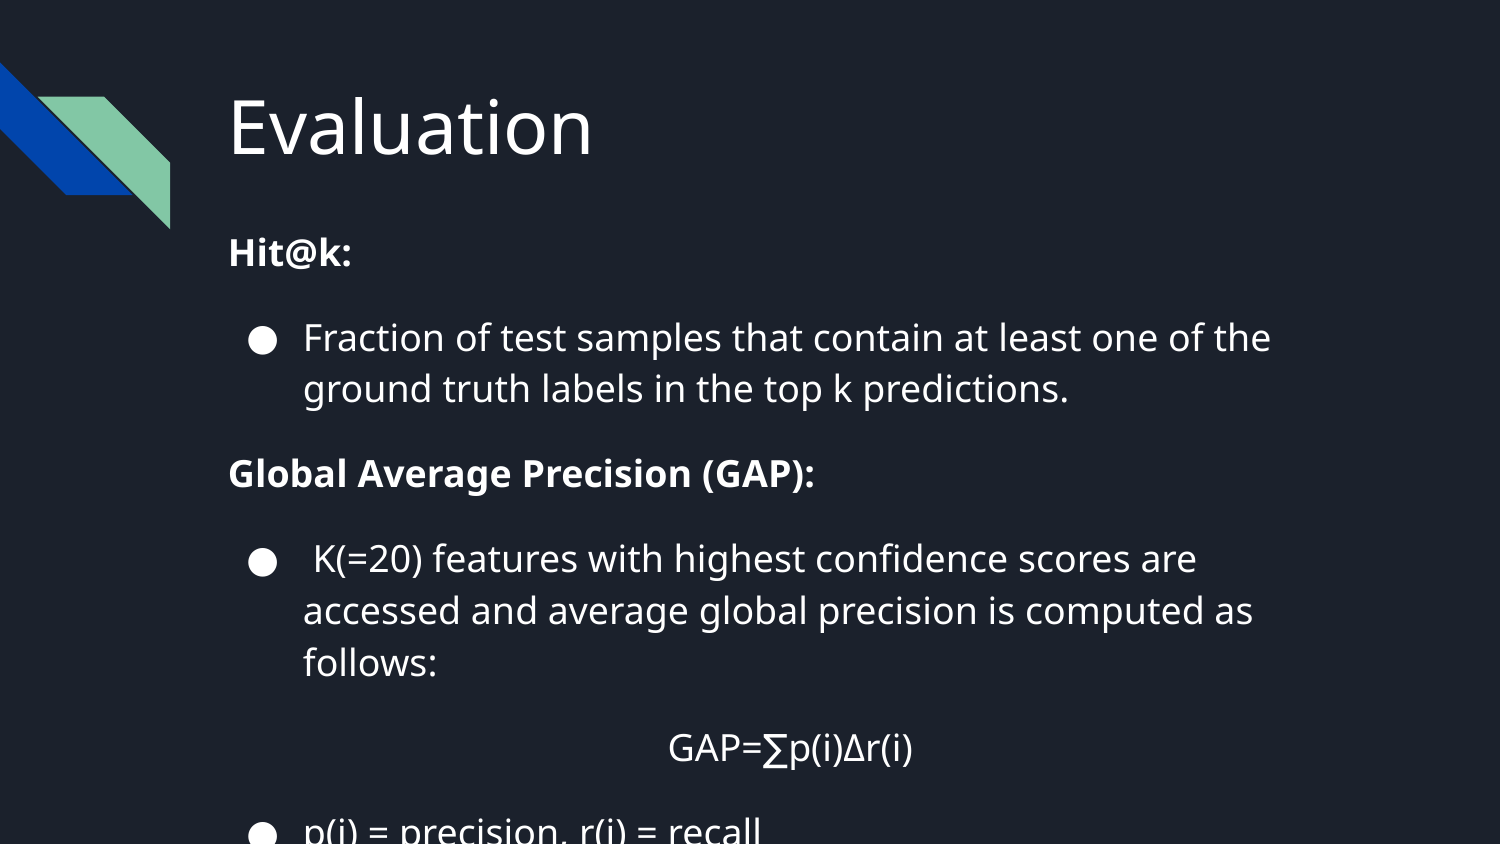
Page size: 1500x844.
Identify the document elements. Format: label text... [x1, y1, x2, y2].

list Hit@k: Fraction of test samples that contain at least one of the ground truth labels in the top k predictions. Global Average Precision (GAP): K(=20) features with highest confidence scores are accessed and average global precision is computed as follows: GAP=∑p(i)Δr(i) p(i) = precision, r(i) = recall [212, 206, 1368, 769]
title Evaluation [212, 64, 1368, 206]
